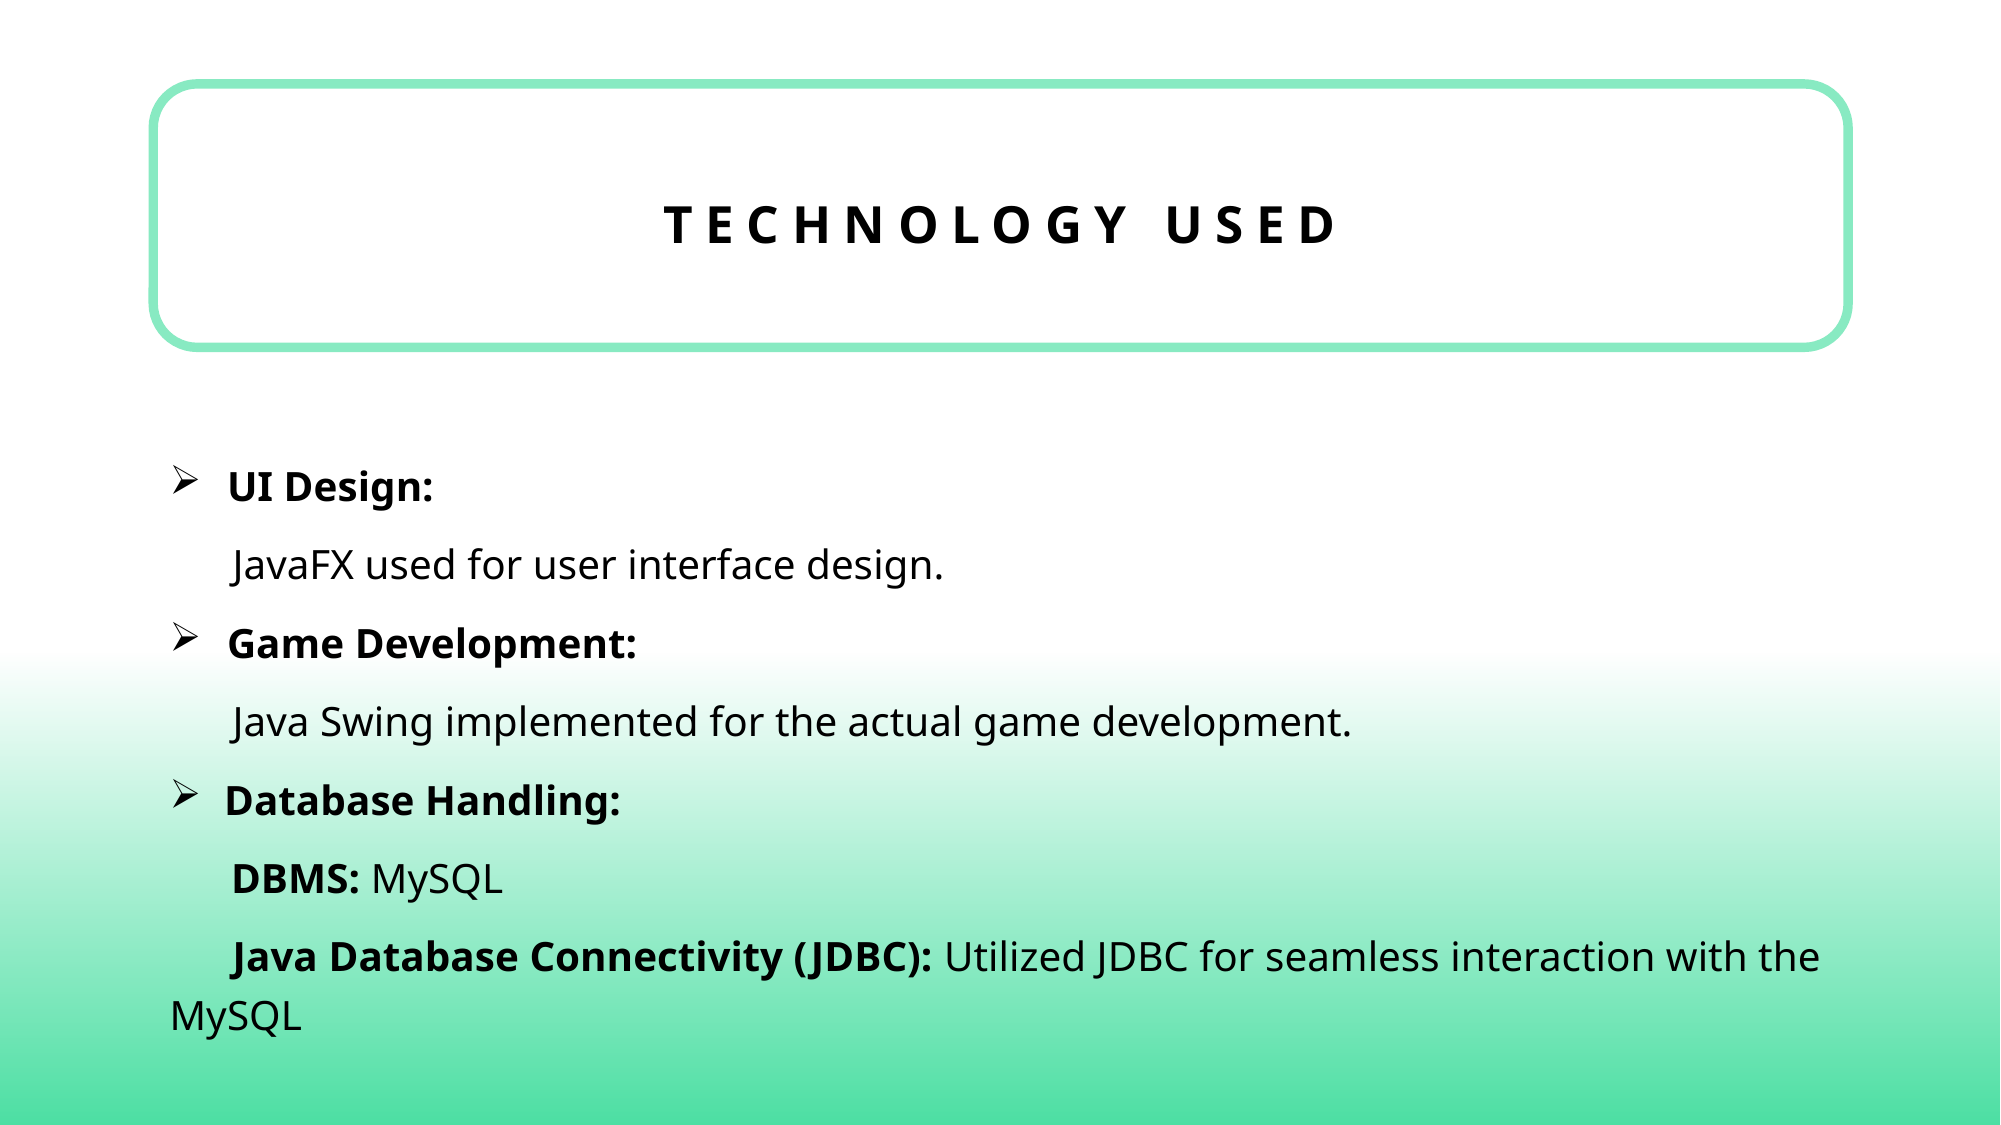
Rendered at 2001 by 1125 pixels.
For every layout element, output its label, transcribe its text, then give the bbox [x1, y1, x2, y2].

text_box [152, 82, 1850, 349]
list UI Design: JavaFX used for user interface design. Game Development: Java Swing implemented for the actual game development. Database Handling: DBMS: MySQL Java Database Connectivity (JDBC): Utilized JDBC for seamless interaction with the MySQL [154, 375, 1847, 1051]
